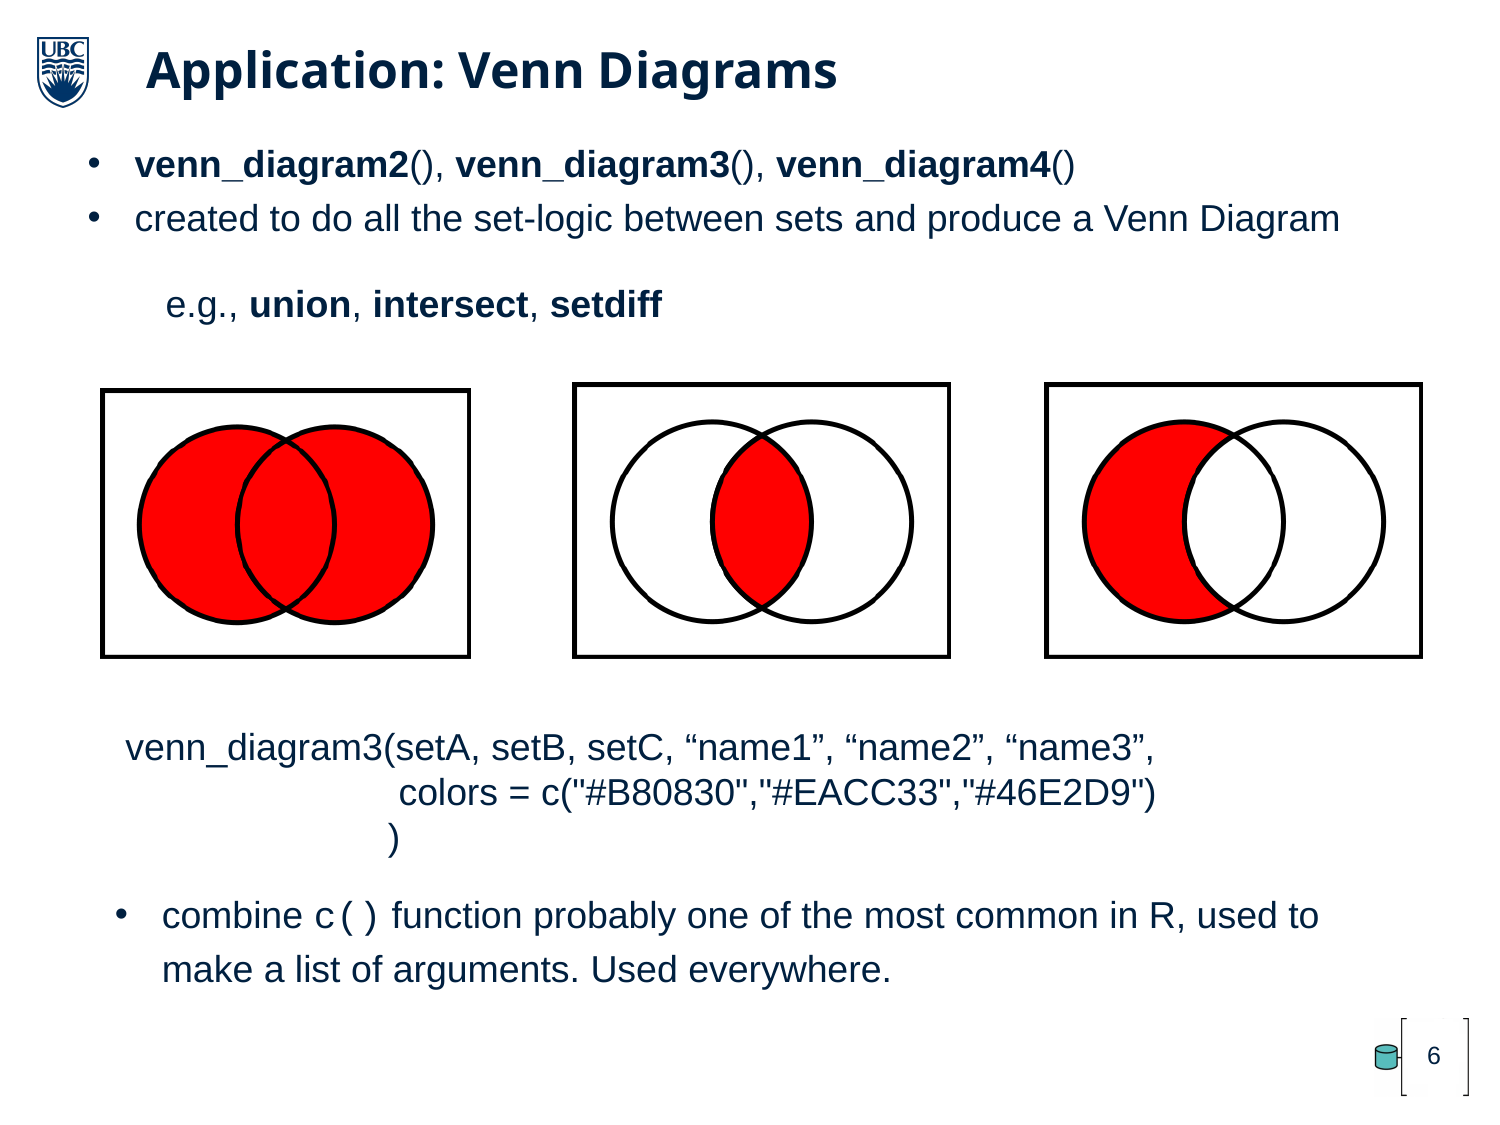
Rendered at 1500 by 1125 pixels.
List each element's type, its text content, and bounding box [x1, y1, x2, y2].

slide_number 6 [1399, 1018, 1469, 1091]
text_box venn_diagram2(), venn_diagram3(), venn_diagram4() created to do all the set-logic between sets and produce a Venn Diagram [72, 123, 1373, 247]
list Application: Venn Diagrams [131, 30, 1373, 121]
picture [1374, 1018, 1469, 1097]
picture [100, 388, 471, 659]
text_box venn_diagram3(setA, setB, setC, “name1”, “name2”, “name3”, colors = c("#B80830","#EACC33","#46E2D9") ) [110, 715, 1183, 866]
text_box e.g., union, intersect, setdiff [150, 272, 678, 333]
picture [37, 37, 89, 108]
picture [572, 382, 952, 659]
picture [1044, 382, 1423, 659]
text_box combine c() function probably one of the most common in R, used to make a list of arguments. Used everywhere. [100, 874, 1400, 998]
